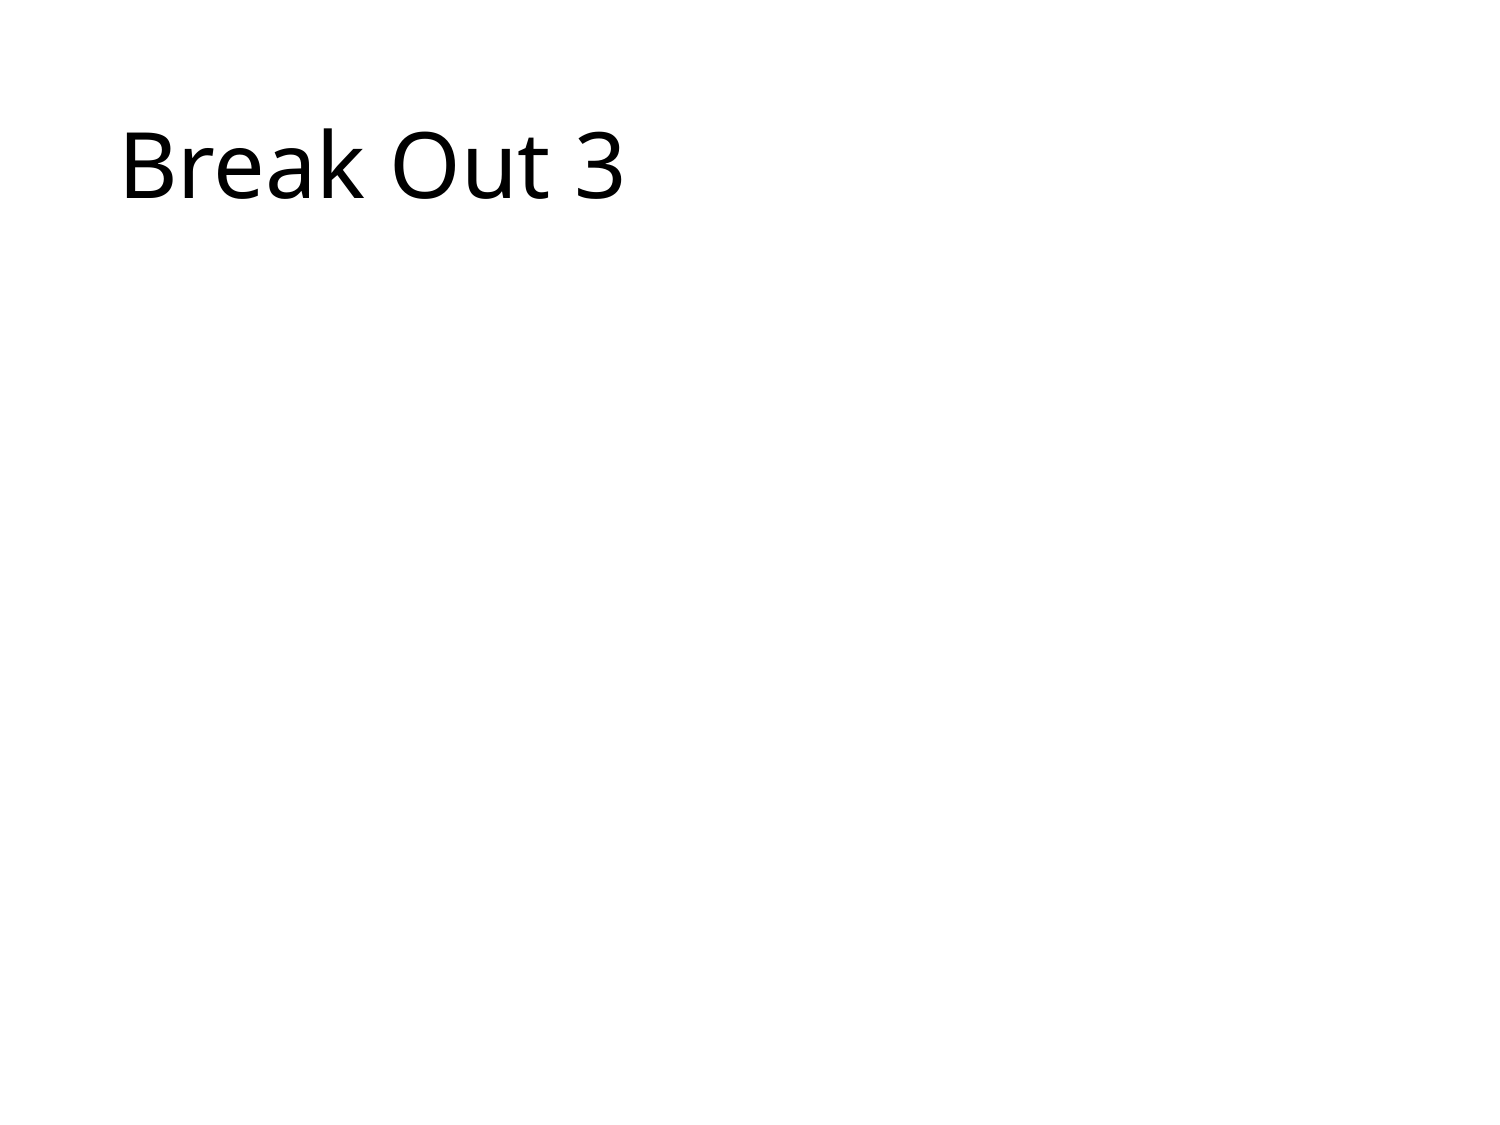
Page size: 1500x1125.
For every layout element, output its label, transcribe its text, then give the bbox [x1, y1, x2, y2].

title Break Out 3 [103, 59, 1397, 278]
